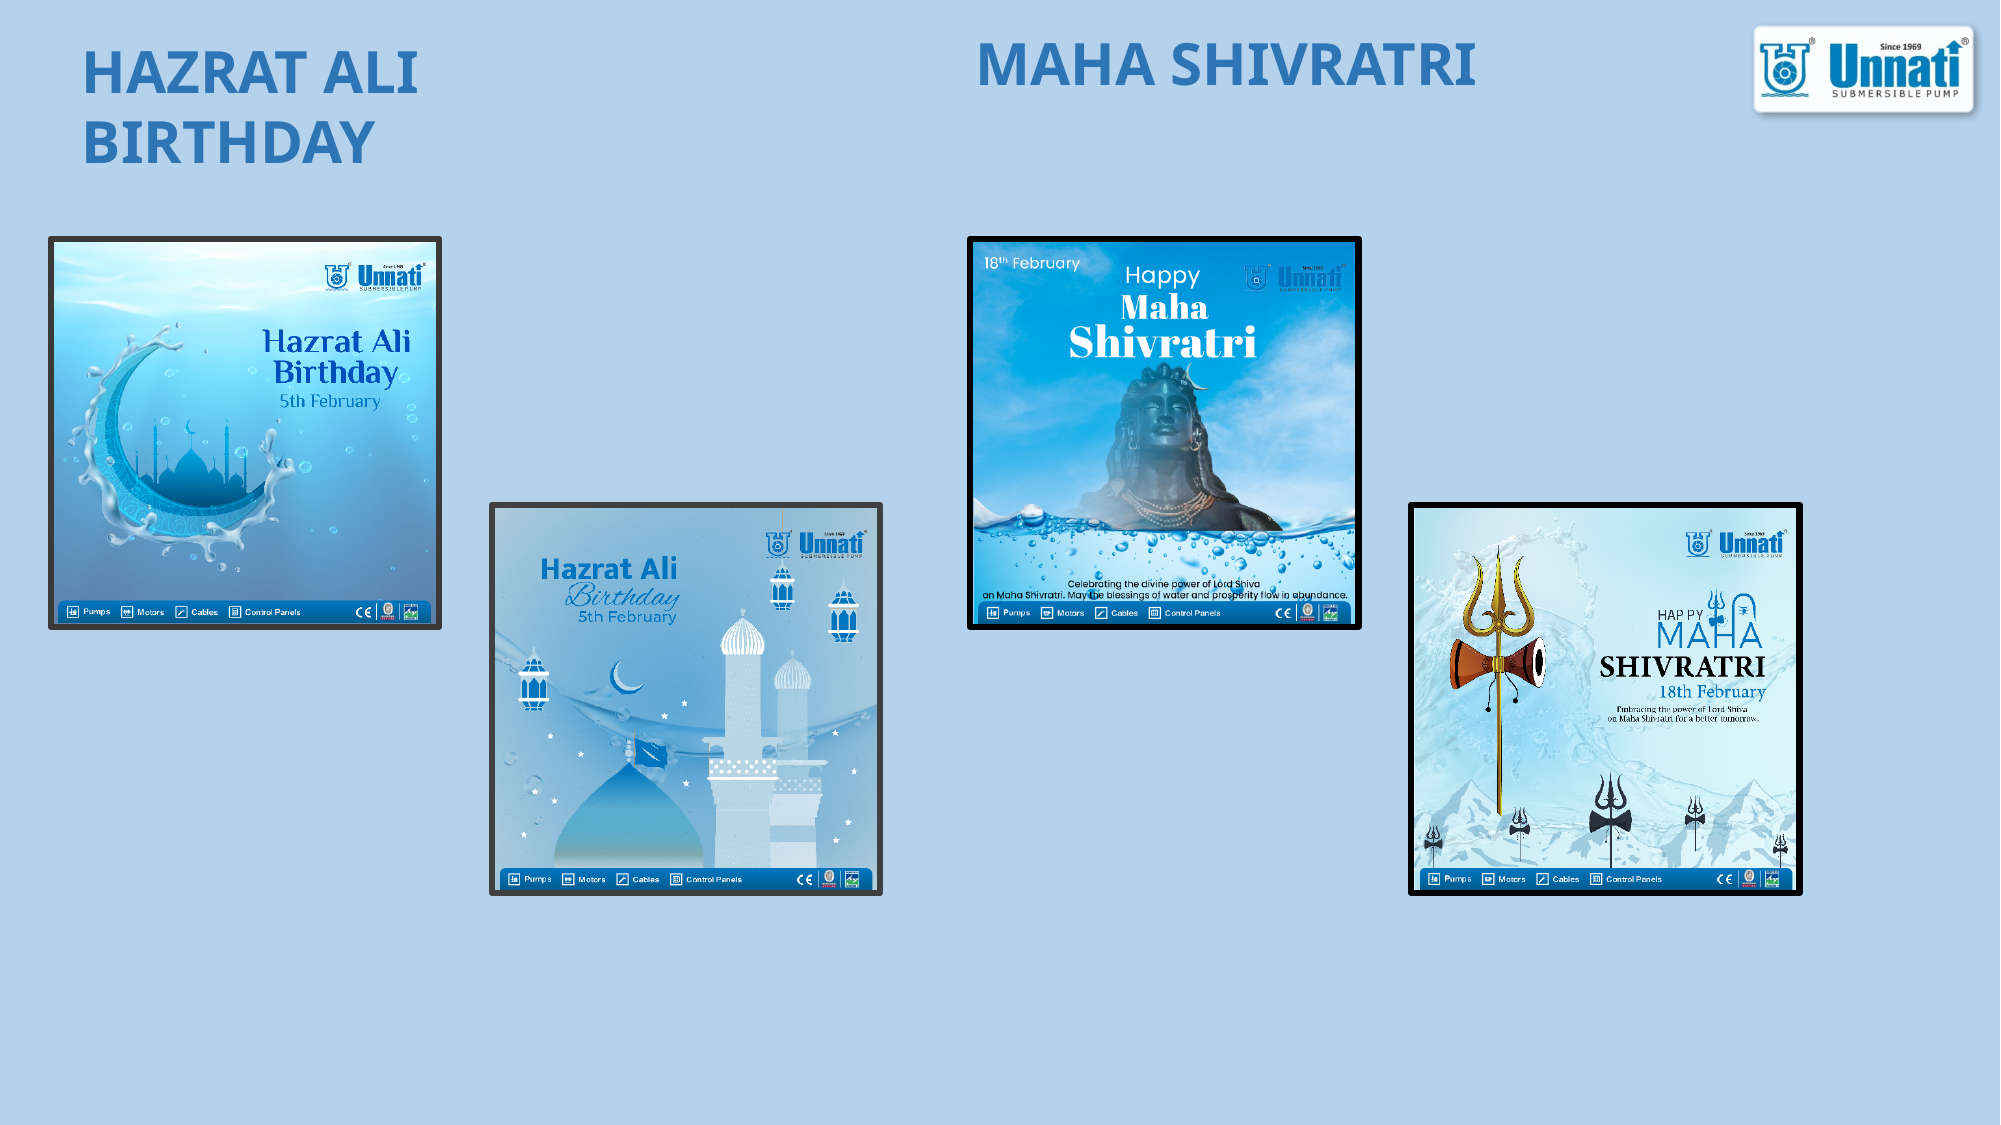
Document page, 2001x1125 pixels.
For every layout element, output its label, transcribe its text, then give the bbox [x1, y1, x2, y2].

picture [1138, 296, 1146, 318]
picture [1151, 311, 1157, 318]
text_box MAHA SHIVRATRI [960, 20, 1508, 105]
picture [1071, 330, 1092, 355]
picture [1192, 337, 1201, 357]
picture [1294, 273, 1303, 286]
text_box HAZRAT ALI BIRTHDAY [67, 27, 630, 183]
picture [1159, 271, 1163, 288]
picture [1183, 337, 1189, 344]
picture [1162, 337, 1170, 357]
picture [1246, 326, 1254, 333]
picture [1181, 303, 1187, 318]
picture [1181, 348, 1190, 357]
picture [1160, 303, 1165, 318]
picture [1317, 273, 1326, 286]
picture [1251, 276, 1261, 285]
picture [1138, 337, 1151, 357]
picture [1200, 303, 1207, 318]
picture [1125, 326, 1133, 333]
picture [1247, 337, 1254, 357]
picture [973, 241, 1356, 624]
picture [1125, 337, 1133, 357]
picture [1207, 330, 1217, 357]
picture [1192, 311, 1198, 318]
picture [1752, 25, 1975, 114]
picture [494, 507, 877, 890]
picture [1279, 267, 1291, 287]
picture [1225, 337, 1232, 357]
picture [1306, 273, 1314, 286]
picture [1414, 507, 1797, 890]
picture [1098, 325, 1106, 357]
picture [1071, 350, 1078, 357]
picture [1328, 270, 1334, 286]
picture [1173, 337, 1179, 344]
picture [1236, 337, 1242, 344]
picture [53, 241, 436, 624]
picture [1172, 294, 1178, 318]
picture [1123, 296, 1135, 318]
picture [1109, 337, 1118, 357]
